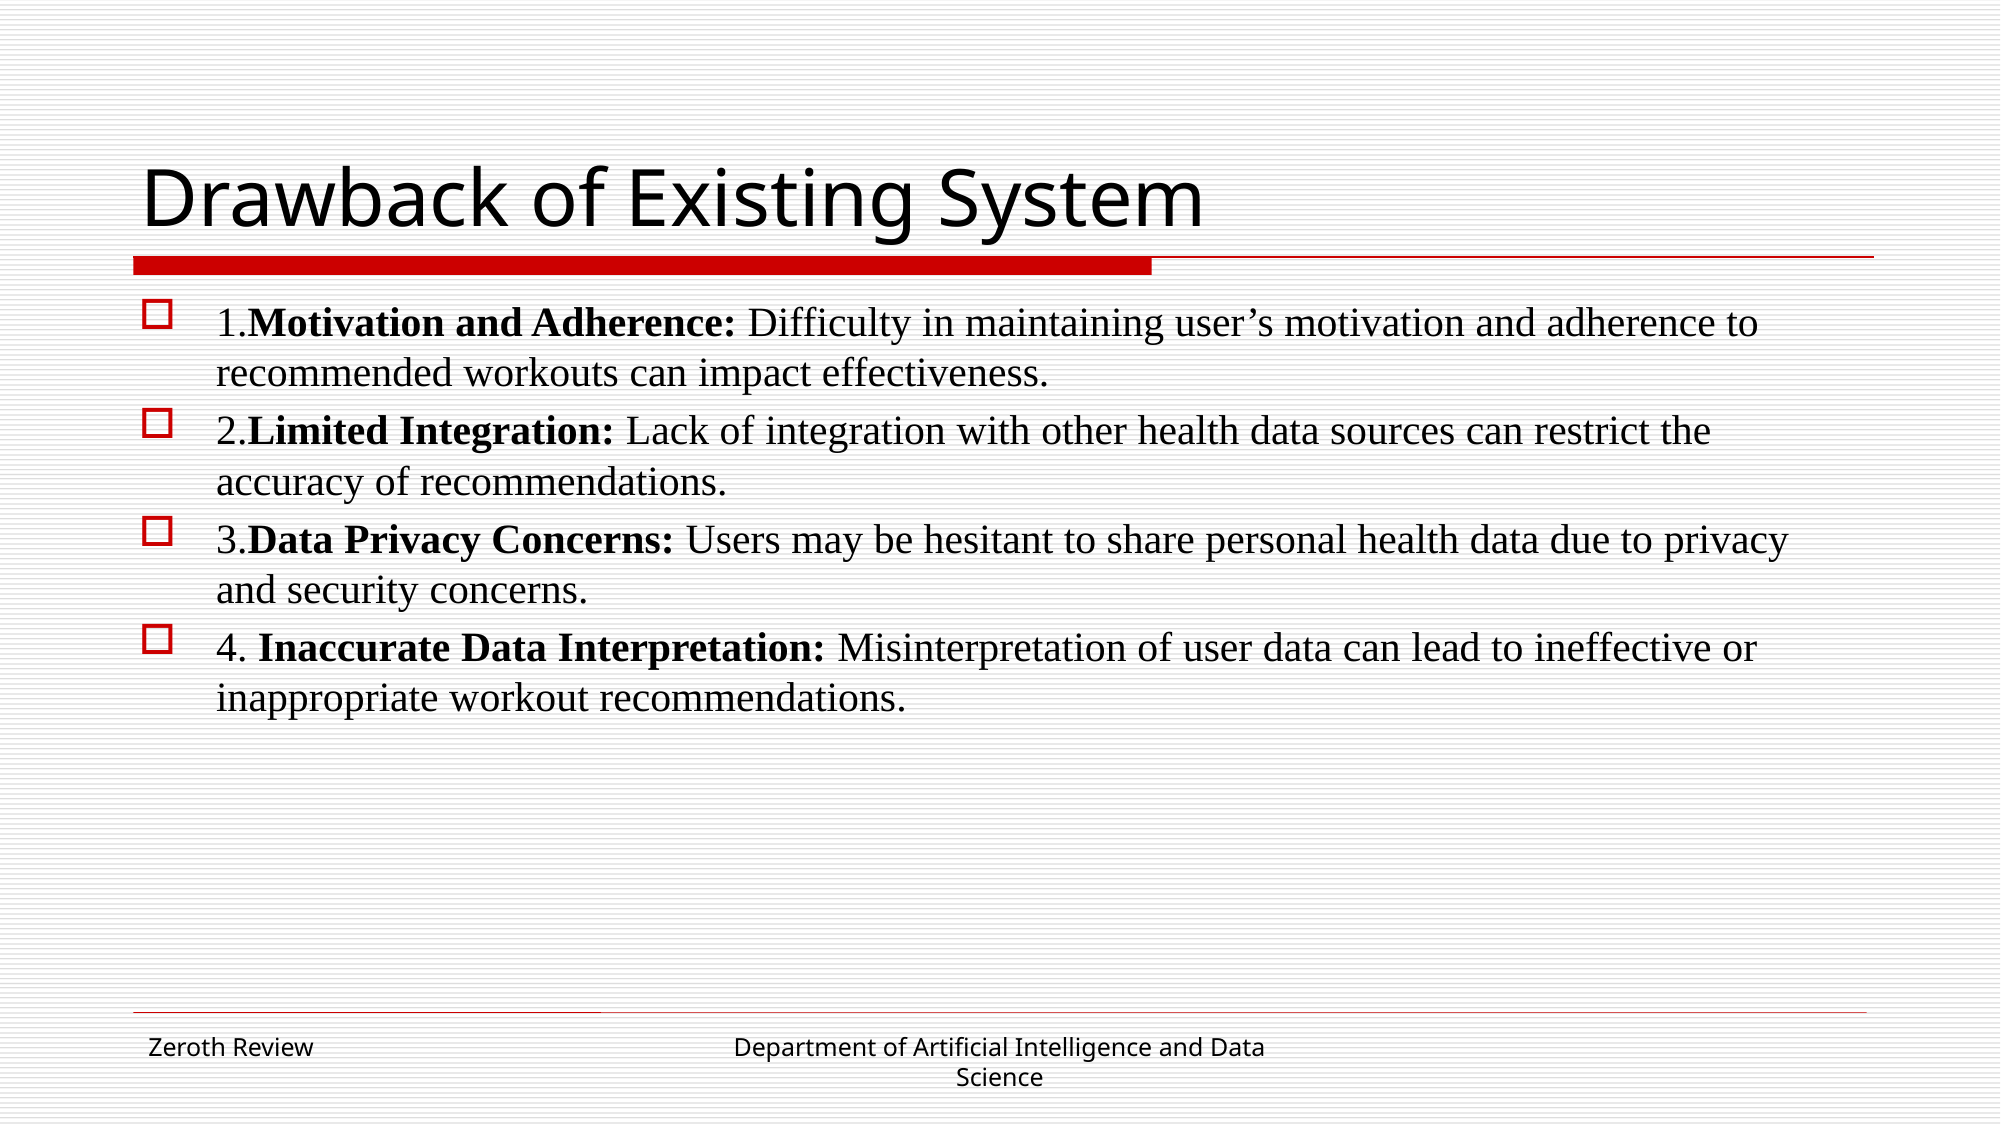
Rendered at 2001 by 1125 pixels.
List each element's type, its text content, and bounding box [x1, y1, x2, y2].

slide_number Zeroth Review [133, 1024, 567, 1103]
slide_number [1433, 1024, 1867, 1103]
footer Department of Artificial Intelligence and Data Science [683, 1024, 1317, 1103]
list 1.Motivation and Adherence: Difficulty in maintaining user’s motivation and adherence to recommended workouts can impact effectiveness. 2.Limited Integration: Lack of integration with other health data sources can restrict the accuracy of recommendations. 3.Data Privacy Concerns: Users may be hesitant to share personal health data due to privacy and security concerns. 4. Inaccurate Data Interpretation: Misinterpretation of user data can lead to ineffective or inappropriate workout recommendations. [123, 287, 1874, 988]
title Drawback of Existing System [125, 50, 1876, 250]
picture [0, 0, 2001, 1125]
